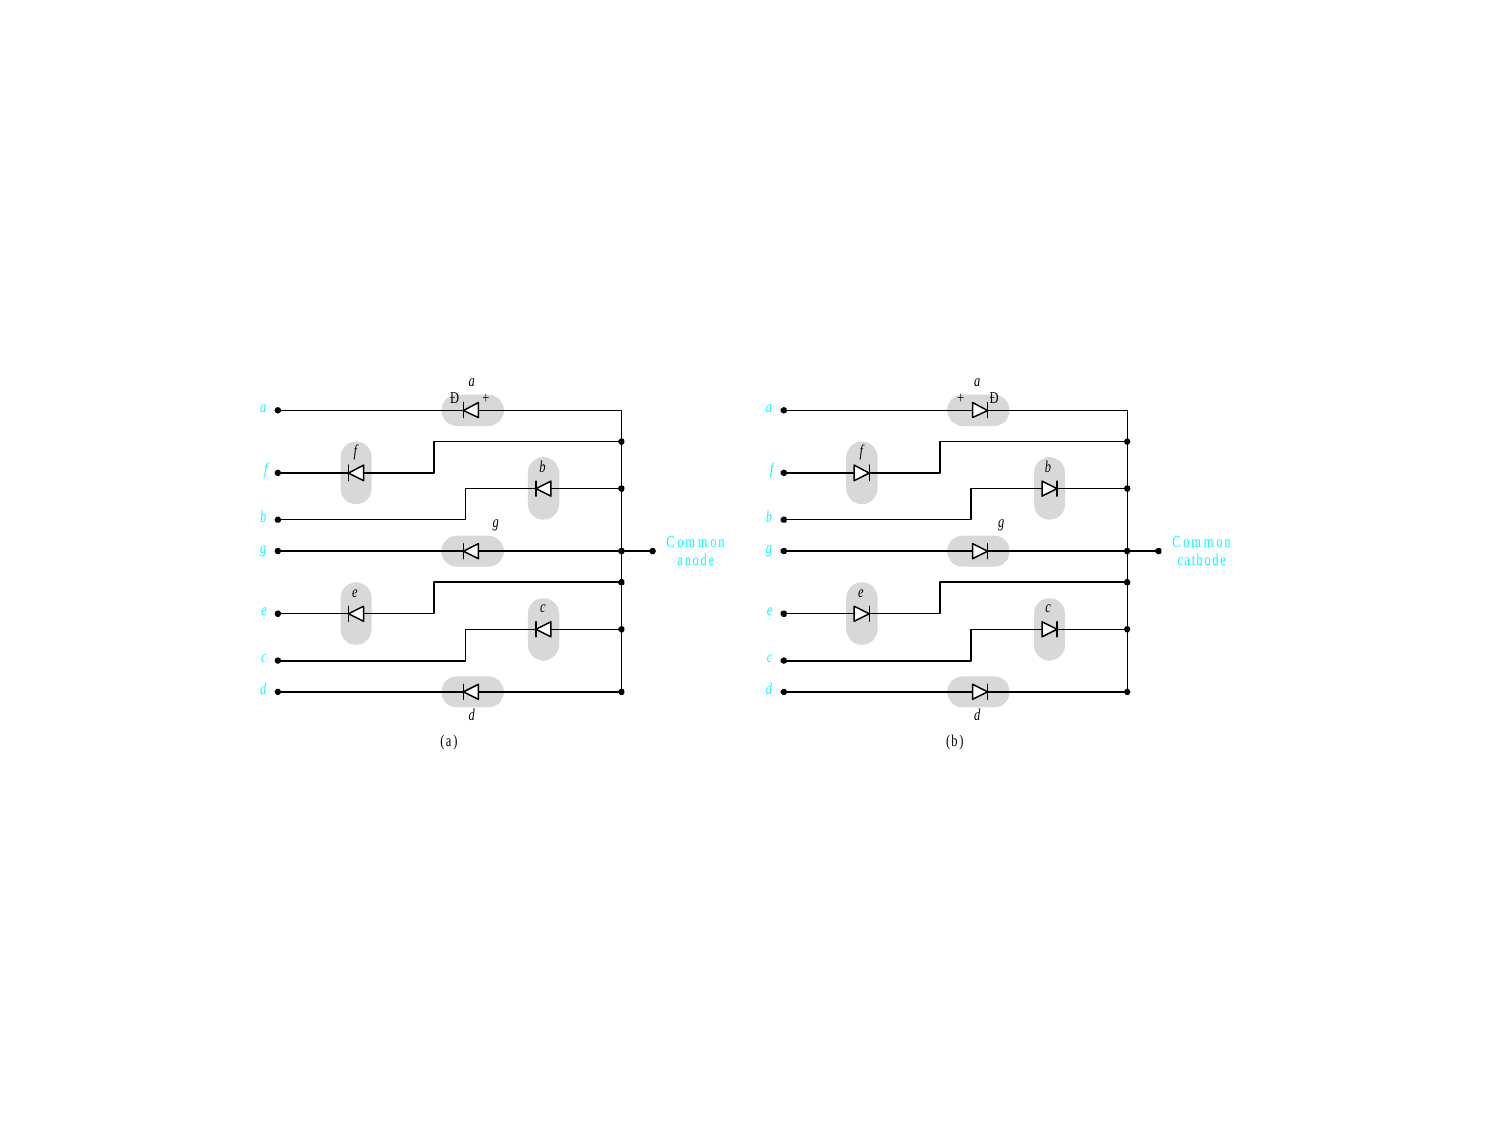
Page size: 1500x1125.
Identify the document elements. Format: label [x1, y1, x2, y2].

text_box [240, 368, 1260, 757]
